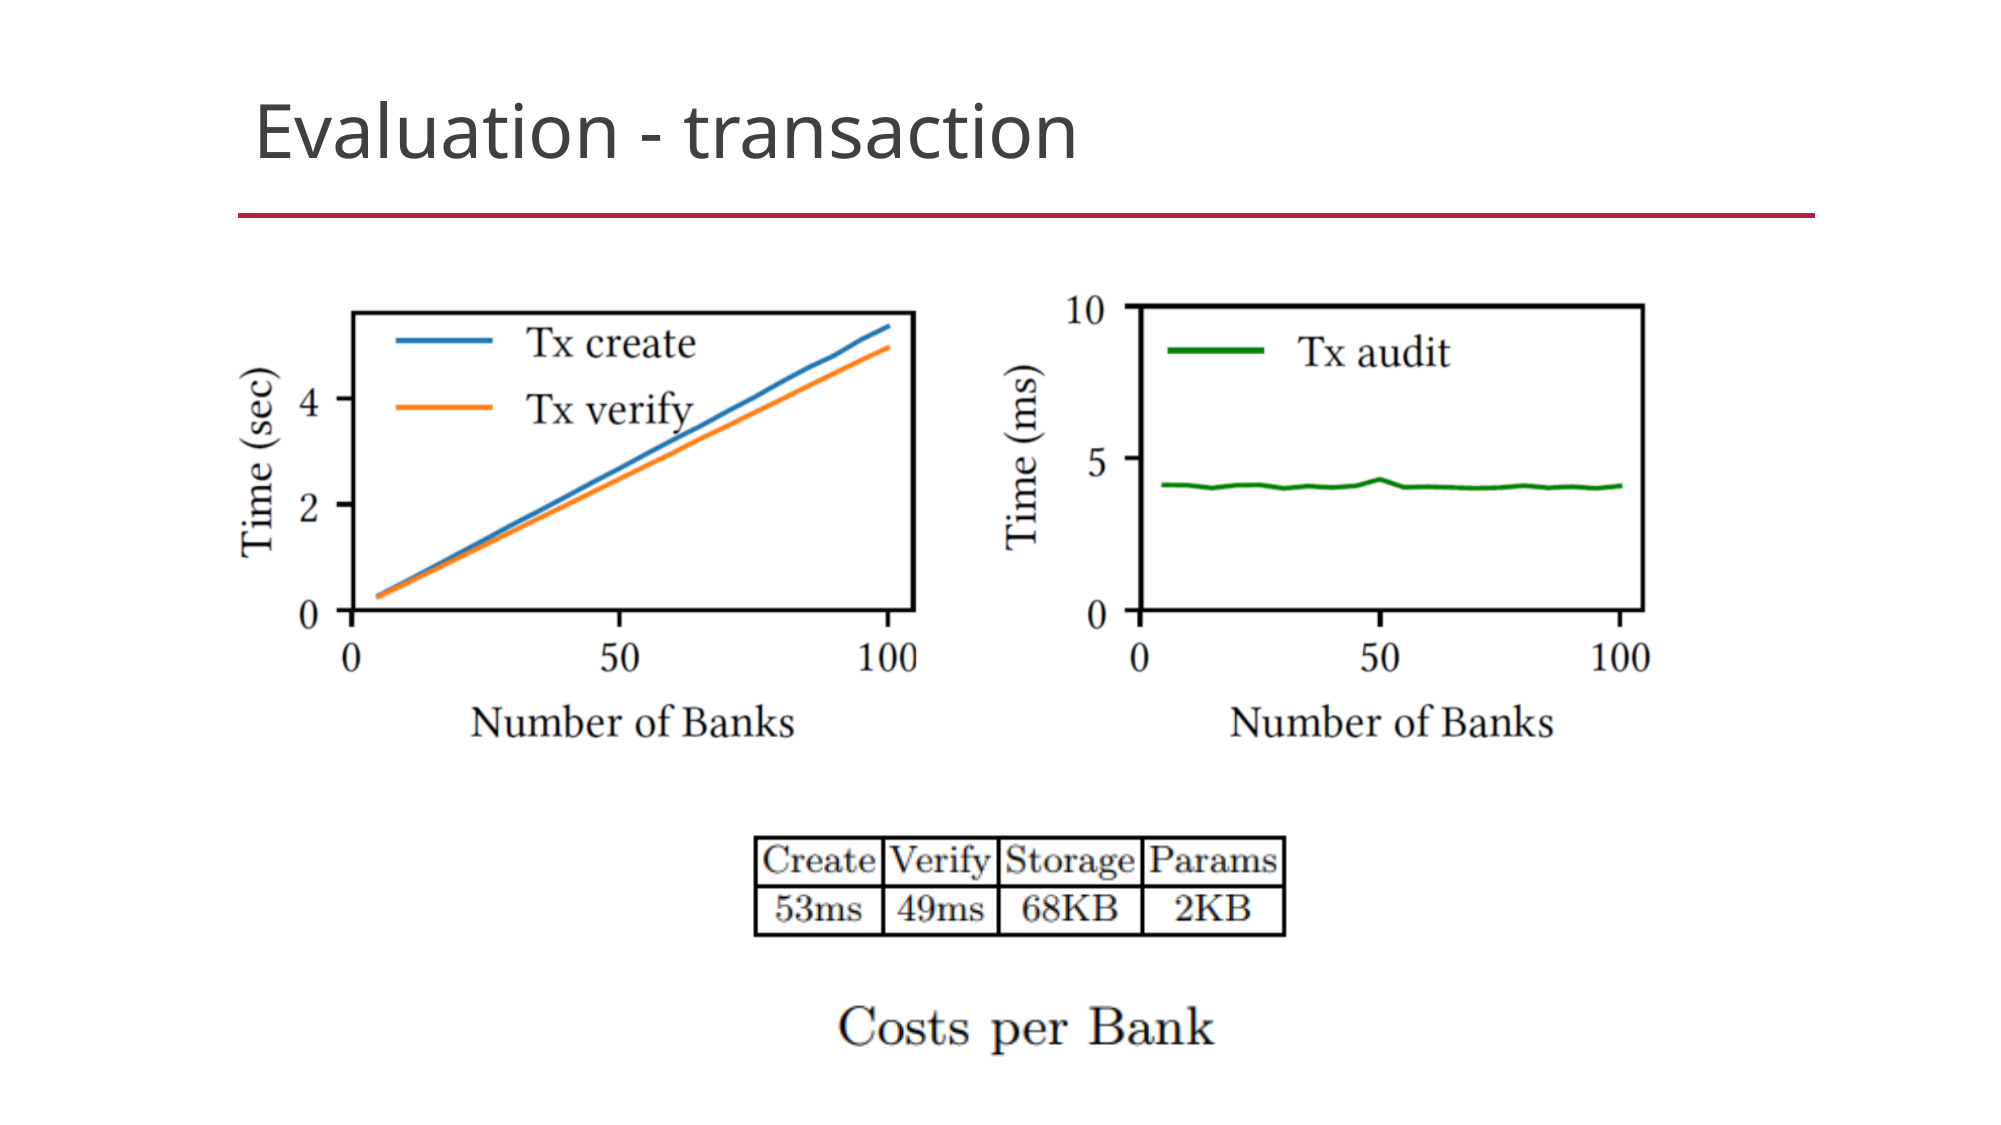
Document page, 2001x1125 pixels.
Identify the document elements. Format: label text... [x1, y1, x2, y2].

picture [237, 289, 1654, 742]
title Evaluation - transaction [238, 86, 1814, 259]
picture [740, 820, 1311, 1062]
